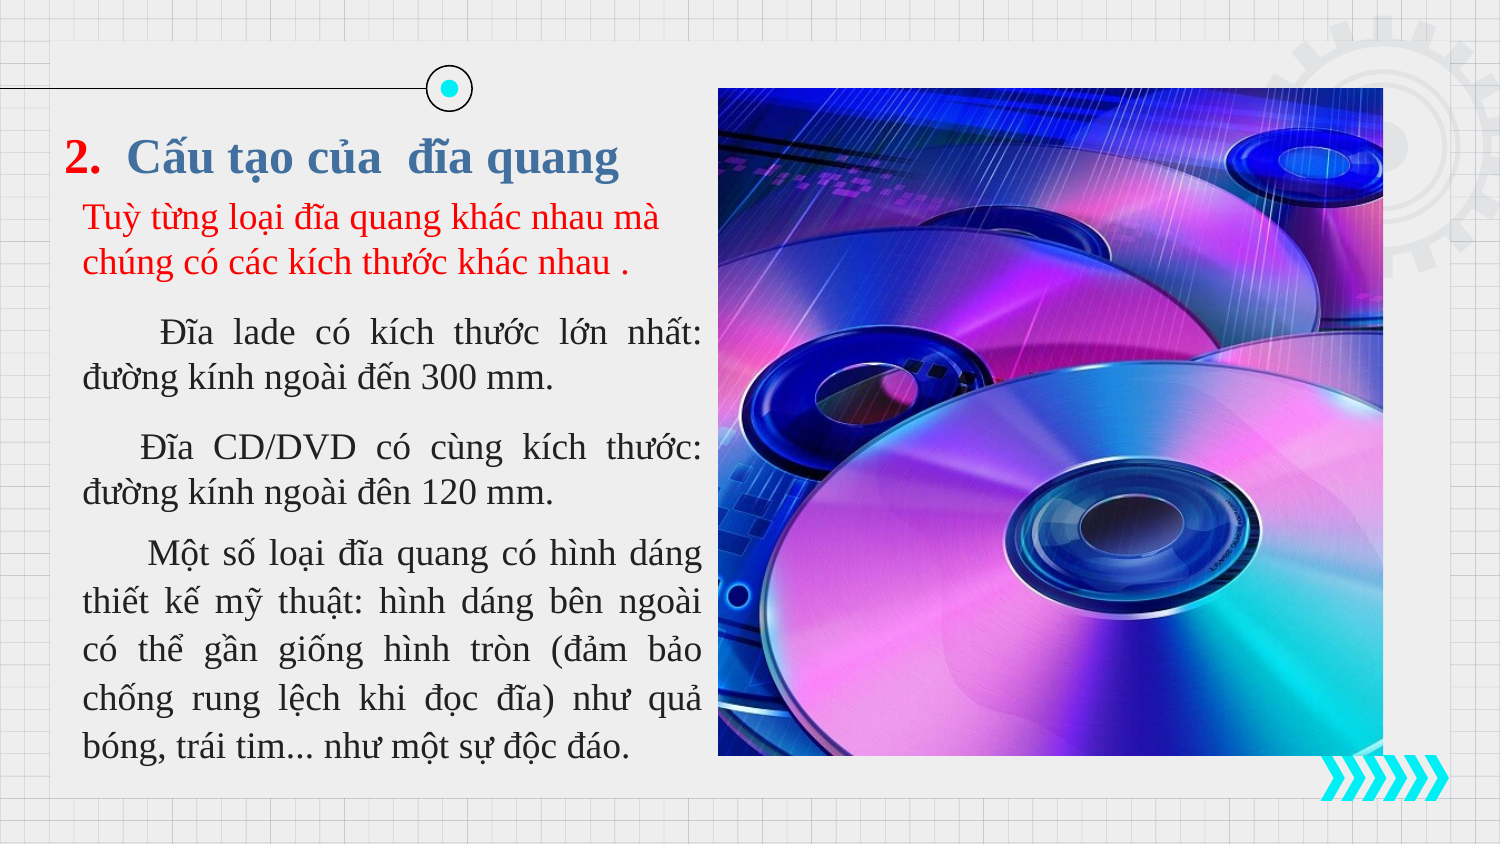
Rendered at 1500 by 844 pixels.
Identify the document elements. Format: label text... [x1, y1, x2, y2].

text_box Tuỳ từng loại đĩa quang khác nhau mà chúng có các kích thước khác nhau . Đĩa lade có kích thước lớn nhất: đường kính ngoài đến 300 mm. Đĩa CD/DVD có cùng kích thước: đường kính ngoài đên 120 mm. Một số loại đĩa quang có hình dáng thiết kế mỹ thuật: hình dáng bên ngoài có thể gần giống hình tròn (đảm bảo chống rung lệch khi đọc đĩa) như quả bóng, trái tim... như một sự độc đáo. [42, 177, 719, 801]
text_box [1320, 754, 1450, 801]
text_box 2. Cấu tạo của đĩa quang [49, 112, 647, 177]
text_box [0, 65, 473, 112]
picture [717, 88, 1384, 756]
